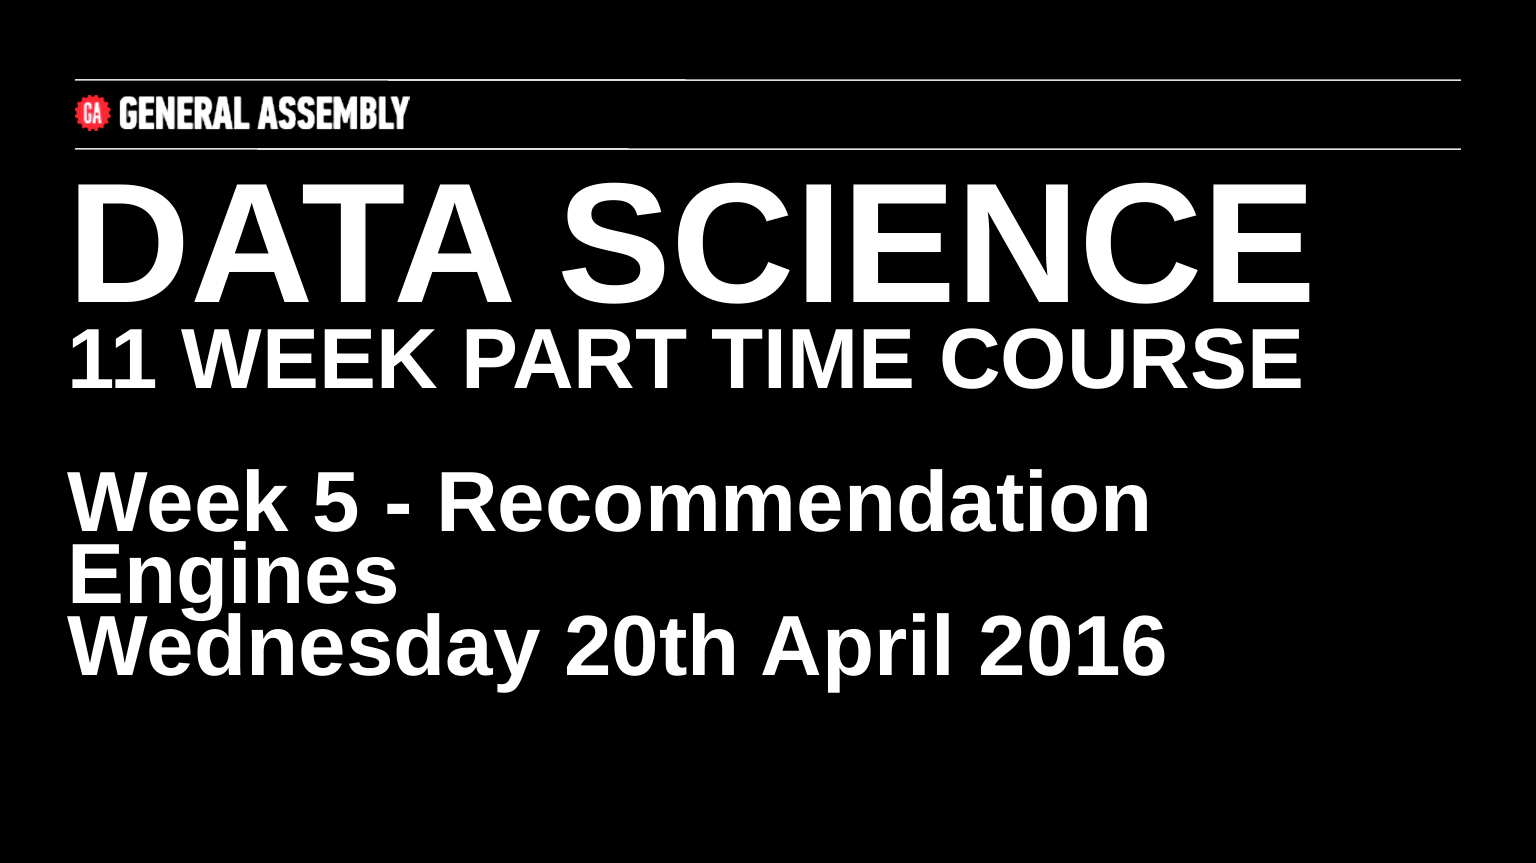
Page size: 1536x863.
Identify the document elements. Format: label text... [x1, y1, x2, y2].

title DATA SCIENCE 11 WEEK PART TIME COURSE Week 5 - Recommendation Engines Wednesday 20th April 2016 [67, 187, 1458, 676]
picture [74, 94, 410, 132]
